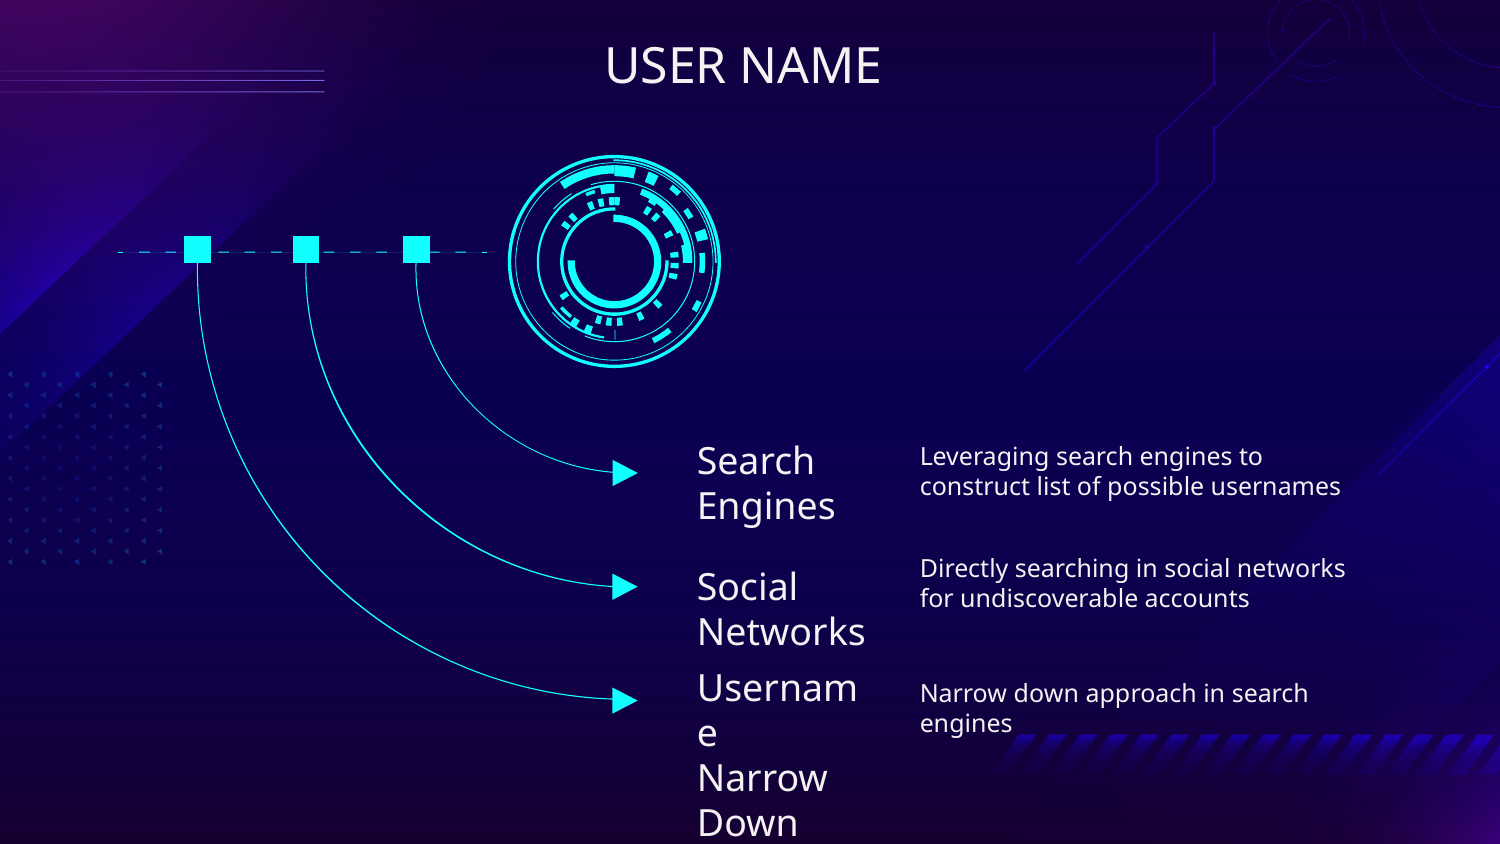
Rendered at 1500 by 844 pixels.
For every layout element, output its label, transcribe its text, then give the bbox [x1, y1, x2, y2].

title USER NAME [322, 0, 1178, 109]
text_box Leveraging search engines to construct list of possible usernames [904, 425, 1392, 514]
text_box Social Networks [726, 551, 904, 626]
text_box Username Narrow Down [696, 652, 859, 756]
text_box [117, 154, 722, 714]
text_box Narrow down approach in search engines [904, 662, 1361, 724]
text_box Search Engines [726, 426, 877, 473]
picture [0, 0, 1500, 844]
text_box Directly searching in social networks for undiscoverable accounts [904, 537, 1392, 626]
